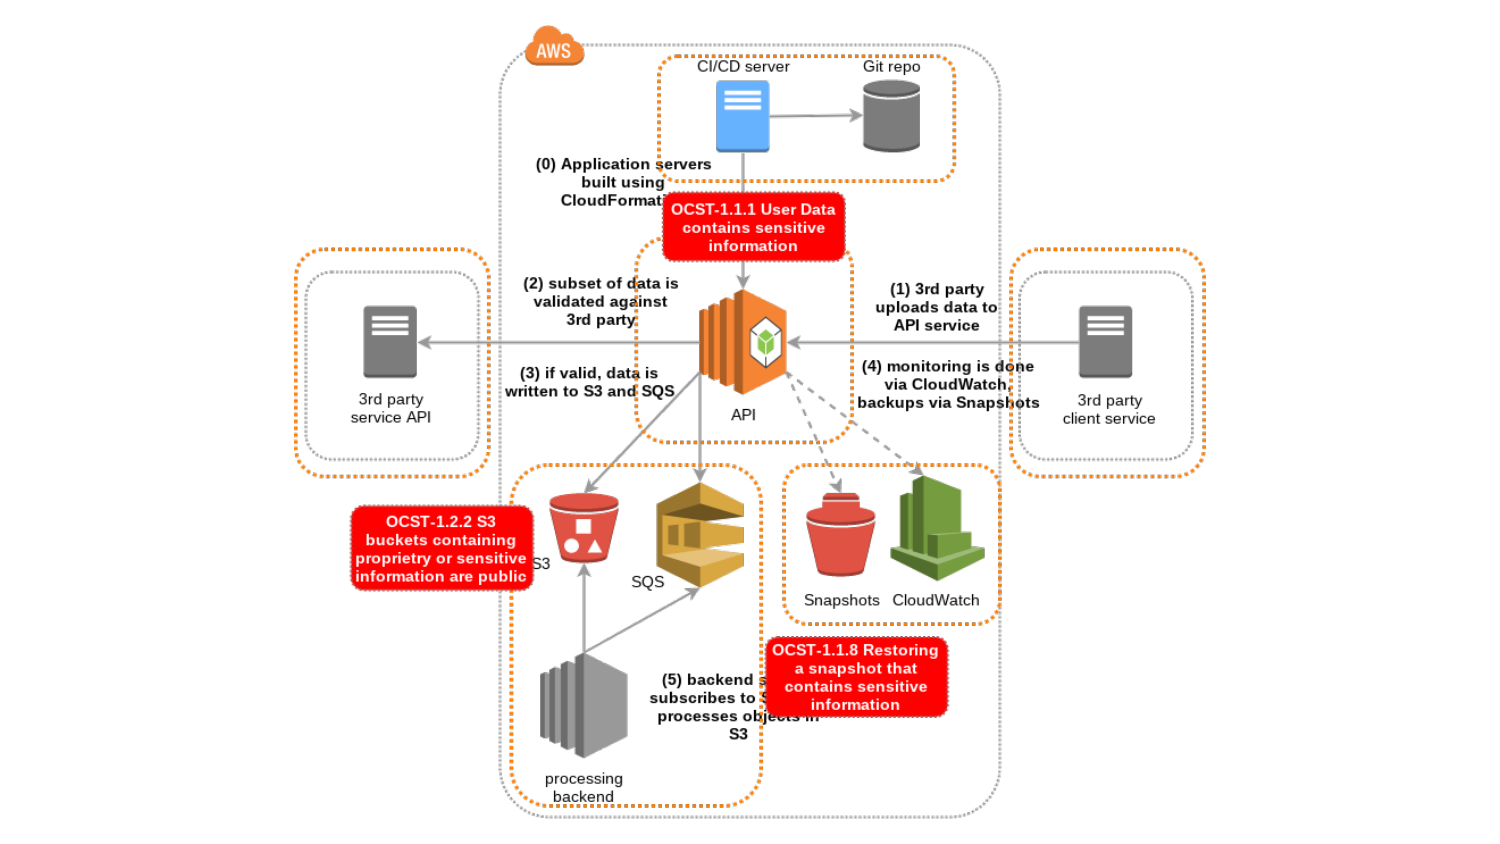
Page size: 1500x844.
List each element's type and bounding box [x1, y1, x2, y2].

picture [294, 24, 1206, 819]
